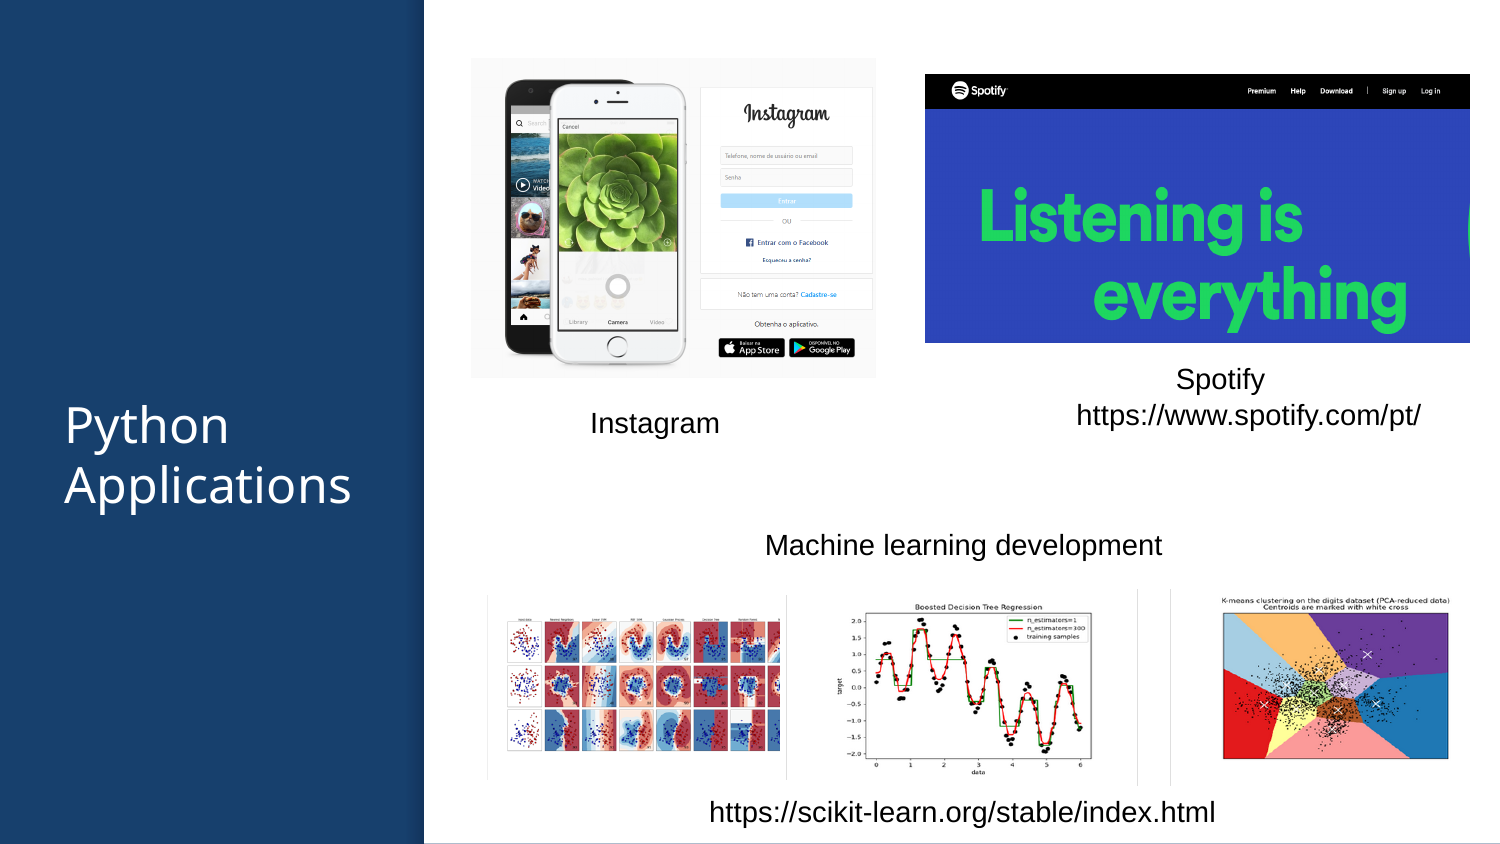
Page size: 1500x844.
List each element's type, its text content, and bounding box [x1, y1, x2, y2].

picture [830, 589, 1492, 786]
picture [924, 74, 1471, 343]
text_box https://www.spotify.com/pt/ [1061, 388, 1437, 439]
text_box Python Applications [49, 298, 409, 529]
text_box https://scikit-learn.org/stable/index.html [694, 785, 1232, 836]
text_box Machine learning development [750, 518, 1247, 569]
picture [471, 58, 876, 379]
text_box Spotify [1161, 352, 1431, 388]
picture [456, 594, 803, 780]
text_box Instagram [575, 396, 773, 447]
